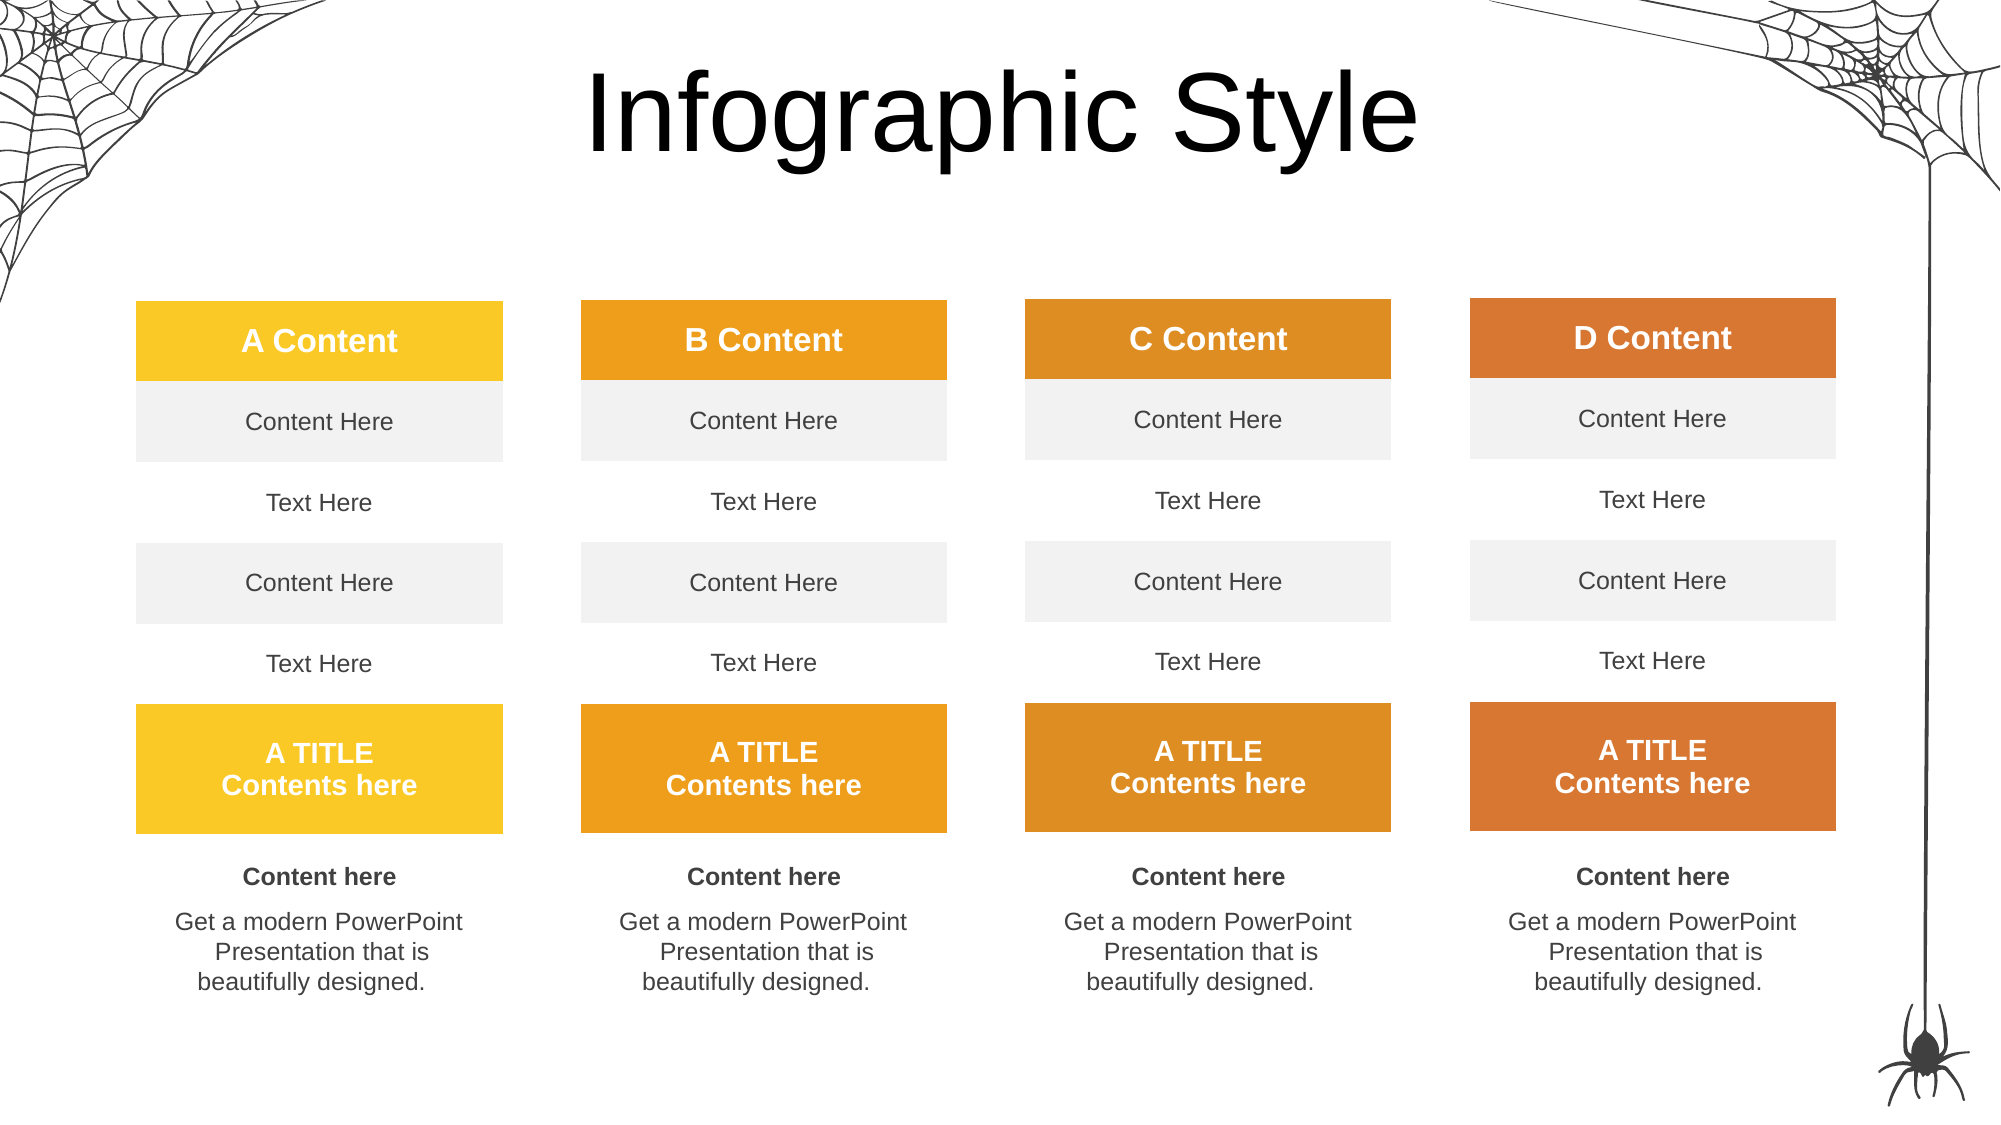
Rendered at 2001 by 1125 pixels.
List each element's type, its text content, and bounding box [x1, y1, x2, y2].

table_header D Content [1470, 298, 1836, 378]
table_cell Text Here [581, 461, 947, 542]
list Infographic Style [53, 46, 1952, 184]
table_header C Content [1025, 299, 1391, 379]
table_cell Text Here [1025, 460, 1391, 541]
table_cell Text Here [581, 623, 947, 704]
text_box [1490, 852, 1816, 1005]
table_cell Content Here [1470, 540, 1836, 621]
table_cell Content Here [1470, 378, 1836, 459]
table_cell Content Here [581, 542, 947, 623]
table_header B Content [581, 300, 947, 380]
table_cell Text Here [136, 462, 503, 543]
table_cell A TITLE Contents here [136, 704, 503, 834]
table_cell A TITLE Contents here [581, 704, 947, 833]
table_cell Text Here [1025, 622, 1391, 703]
table_cell Content Here [1025, 379, 1391, 460]
table_cell Text Here [136, 624, 503, 704]
table_cell A TITLE Contents here [1025, 703, 1391, 832]
table_cell A TITLE Contents here [1470, 702, 1836, 831]
table_cell Content Here [1025, 541, 1391, 622]
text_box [1045, 852, 1371, 1005]
table_header A Content [136, 301, 503, 381]
table_cell Content Here [136, 381, 503, 462]
table_cell Text Here [1470, 621, 1836, 702]
table_cell Content Here [581, 380, 947, 461]
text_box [156, 852, 482, 1005]
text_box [601, 852, 927, 1005]
table_cell Content Here [136, 543, 503, 624]
table_cell Text Here [1470, 459, 1836, 540]
